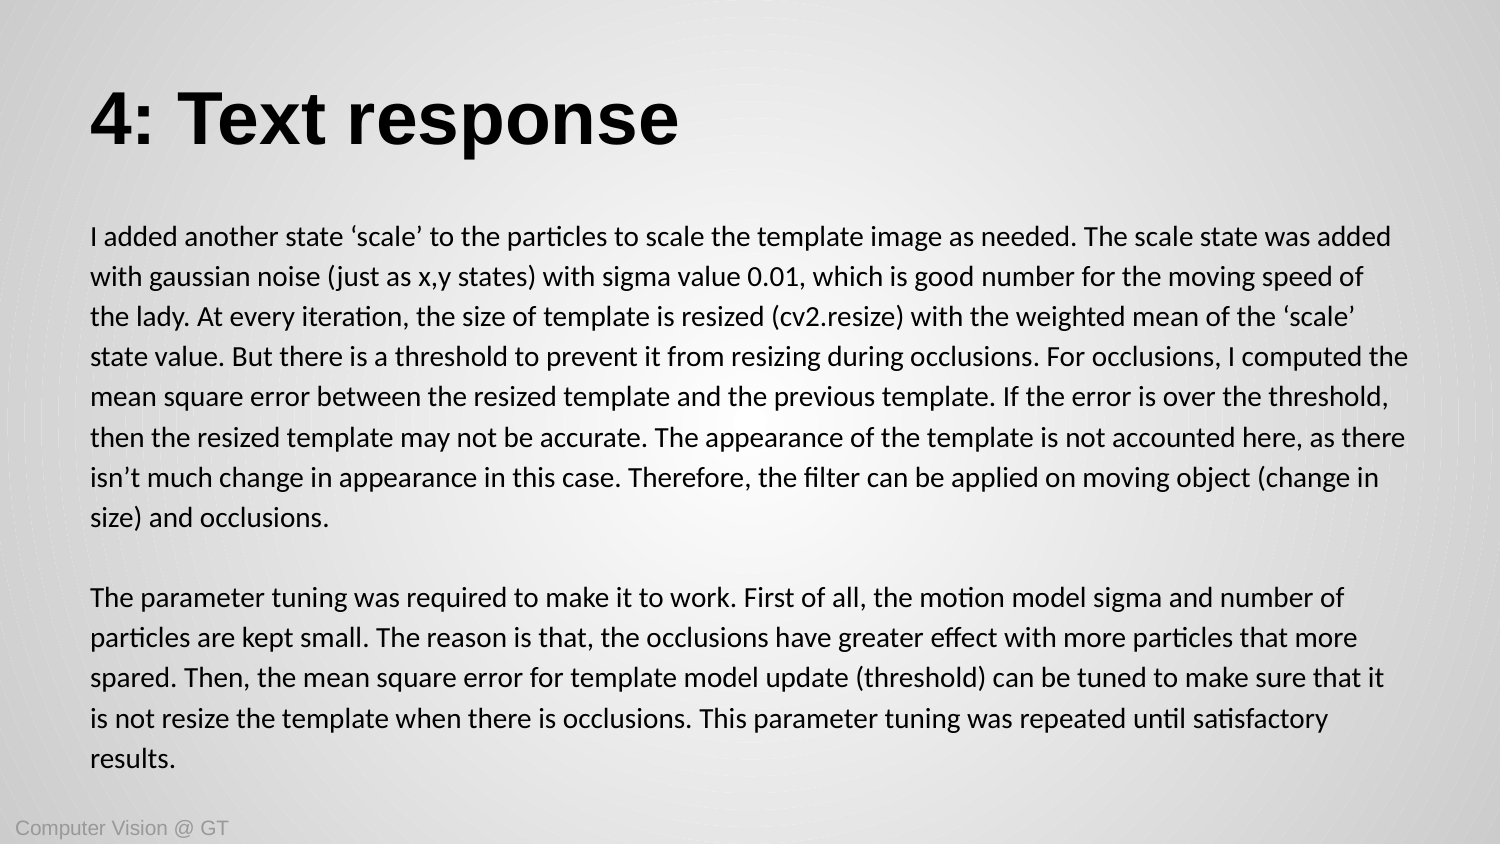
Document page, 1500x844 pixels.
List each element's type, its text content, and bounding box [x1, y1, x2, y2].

list I added another state ‘scale’ to the particles to scale the template image as needed. The scale state was added with gaussian noise (just as x,y states) with sigma value 0.01, which is good number for the moving speed of the lady. At every iteration, the size of template is resized (cv2.resize) with the weighted mean of the ‘scale’ state value. But there is a threshold to prevent it from resizing during occlusions. For occlusions, I computed the mean square error between the resized template and the previous template. If the error is over the threshold, then the resized template may not be accurate. The appearance of the template is not accounted here, as there isn’t much change in appearance in this case. Therefore, the filter can be applied on moving object (change in size) and occlusions. The parameter tuning was required to make it to work. First of all, the motion model sigma and number of particles are kept small. The reason is that, the occlusions have greater effect with more particles that more spared. Then, the mean square error for template model update (threshold) can be tuned to make sure that it is not resize the template when there is occlusions. This parameter tuning was repeated until satisfactory results. [75, 196, 1425, 808]
text_box Computer Vision @ GT [0, 811, 422, 844]
title 4: Text response [75, 33, 1484, 175]
